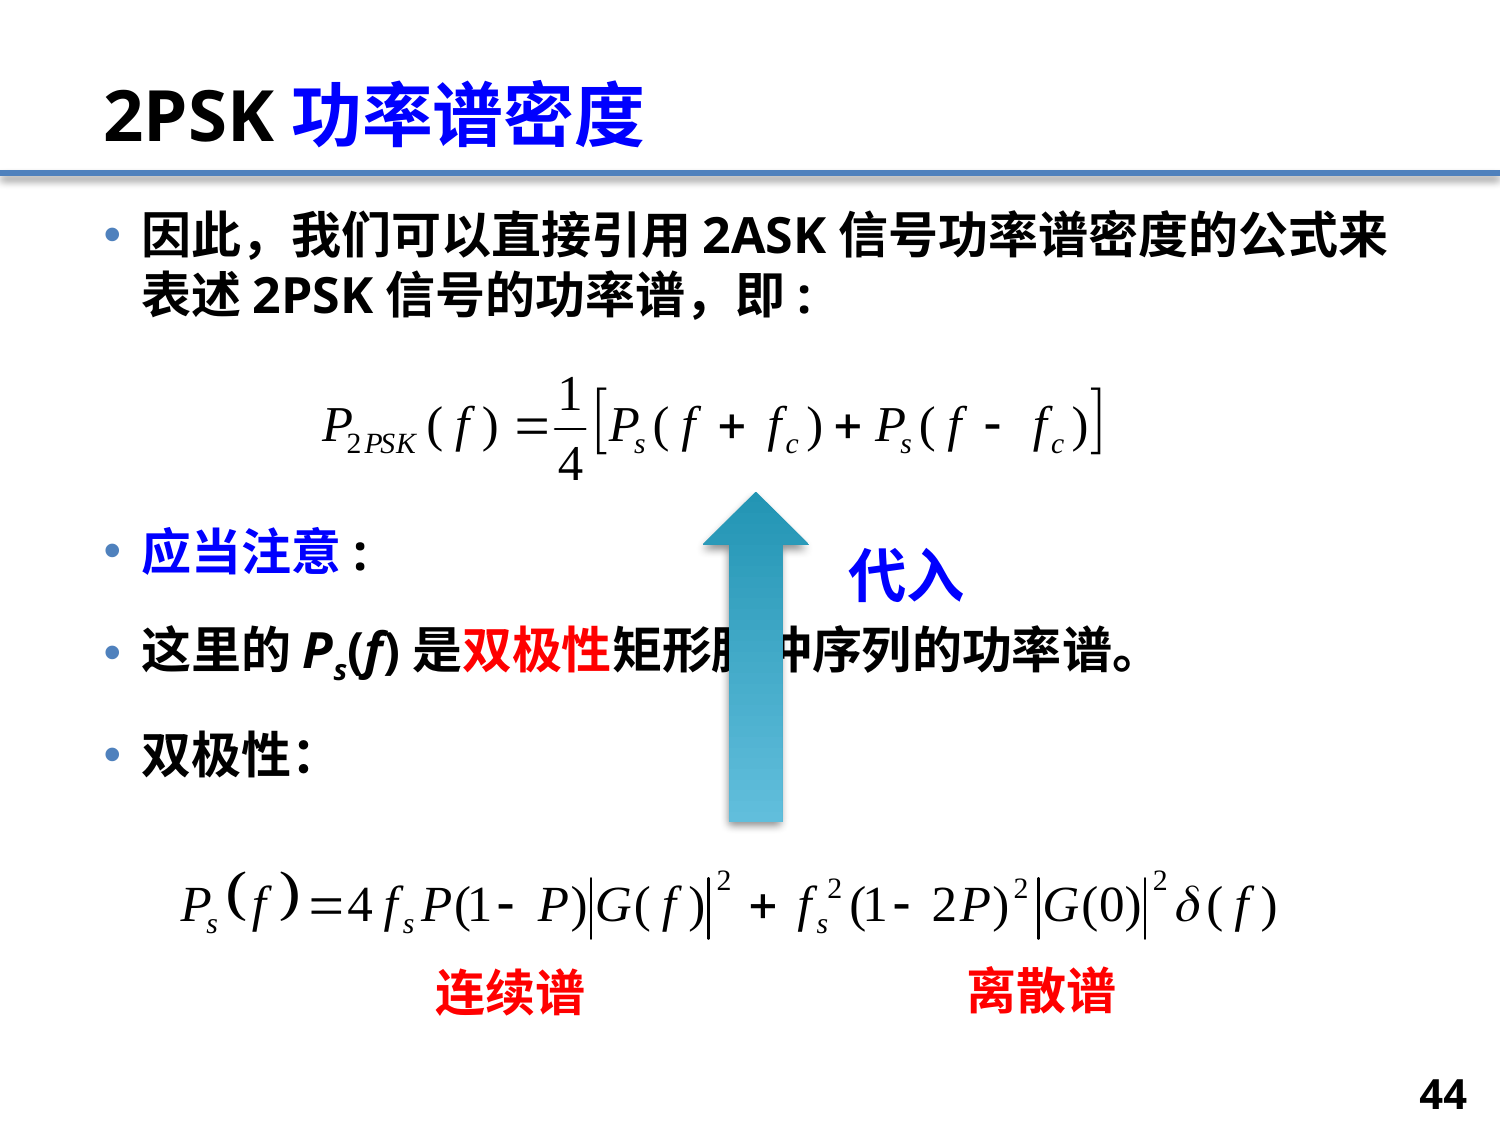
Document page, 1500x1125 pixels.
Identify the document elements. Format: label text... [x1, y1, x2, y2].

text_box [701, 545, 810, 833]
list 因此，我们可以直接引用2ASK信号功率谱密度的公式来表述2PSK信号的功率谱，即: 应当注意: 这里的Ps(f)是双极性矩形脉冲序列的功率谱。 双极性： [88, 531, 1412, 1071]
slide_number 44 [1379, 1075, 1483, 1118]
title 2PSK功率谱密度 [88, 30, 1412, 164]
text_box [702, 505, 810, 823]
text_box 离散谱 [951, 963, 1132, 1027]
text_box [170, 857, 1288, 951]
list 因此，我们可以直接引用2ASK信号功率谱密度的公式来表述2PSK信号的功率谱，即: 应当注意: 这里的Ps(f)是双极性矩形脉冲序列的功率谱。 双极性： [88, 196, 1412, 530]
text_box 连续谱 [420, 963, 600, 1030]
text_box 代入 [833, 532, 980, 617]
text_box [312, 361, 1110, 492]
